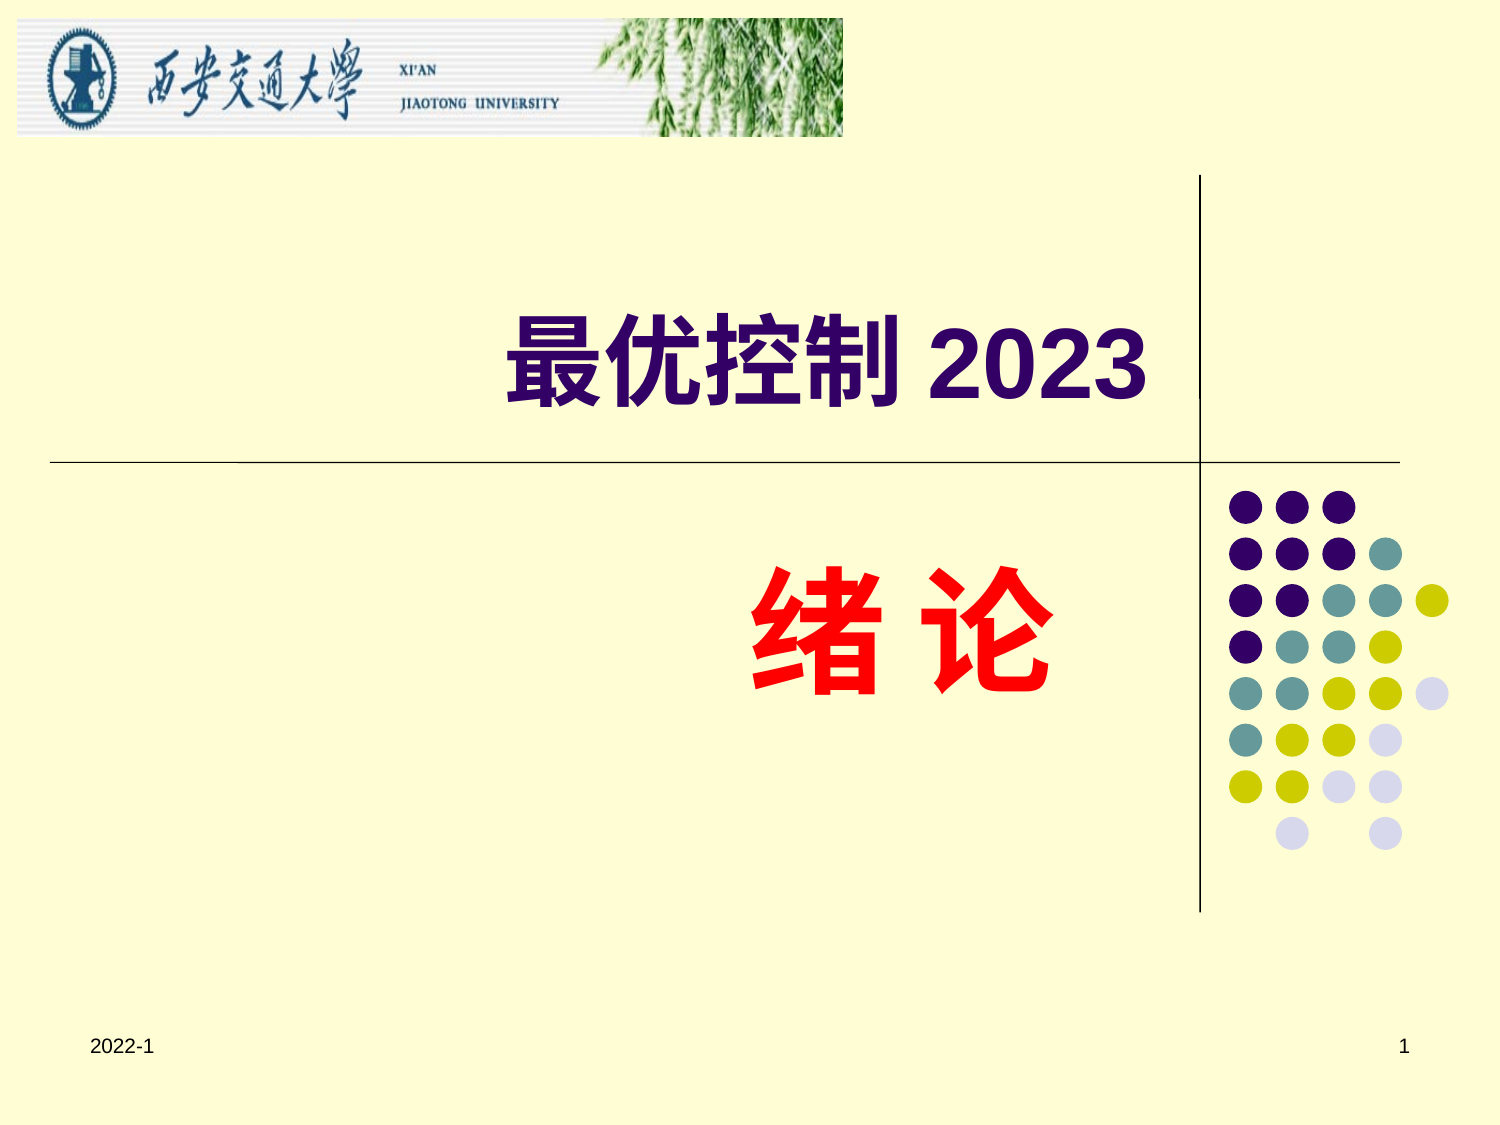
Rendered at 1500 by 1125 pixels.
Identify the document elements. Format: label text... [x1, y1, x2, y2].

title 最优控制2023 [51, 76, 1165, 427]
slide_number 2022-1 [75, 1025, 425, 1100]
picture [17, 18, 843, 137]
slide_number 1 [1074, 1024, 1426, 1101]
subtitle 绪 论 [548, 538, 1071, 755]
